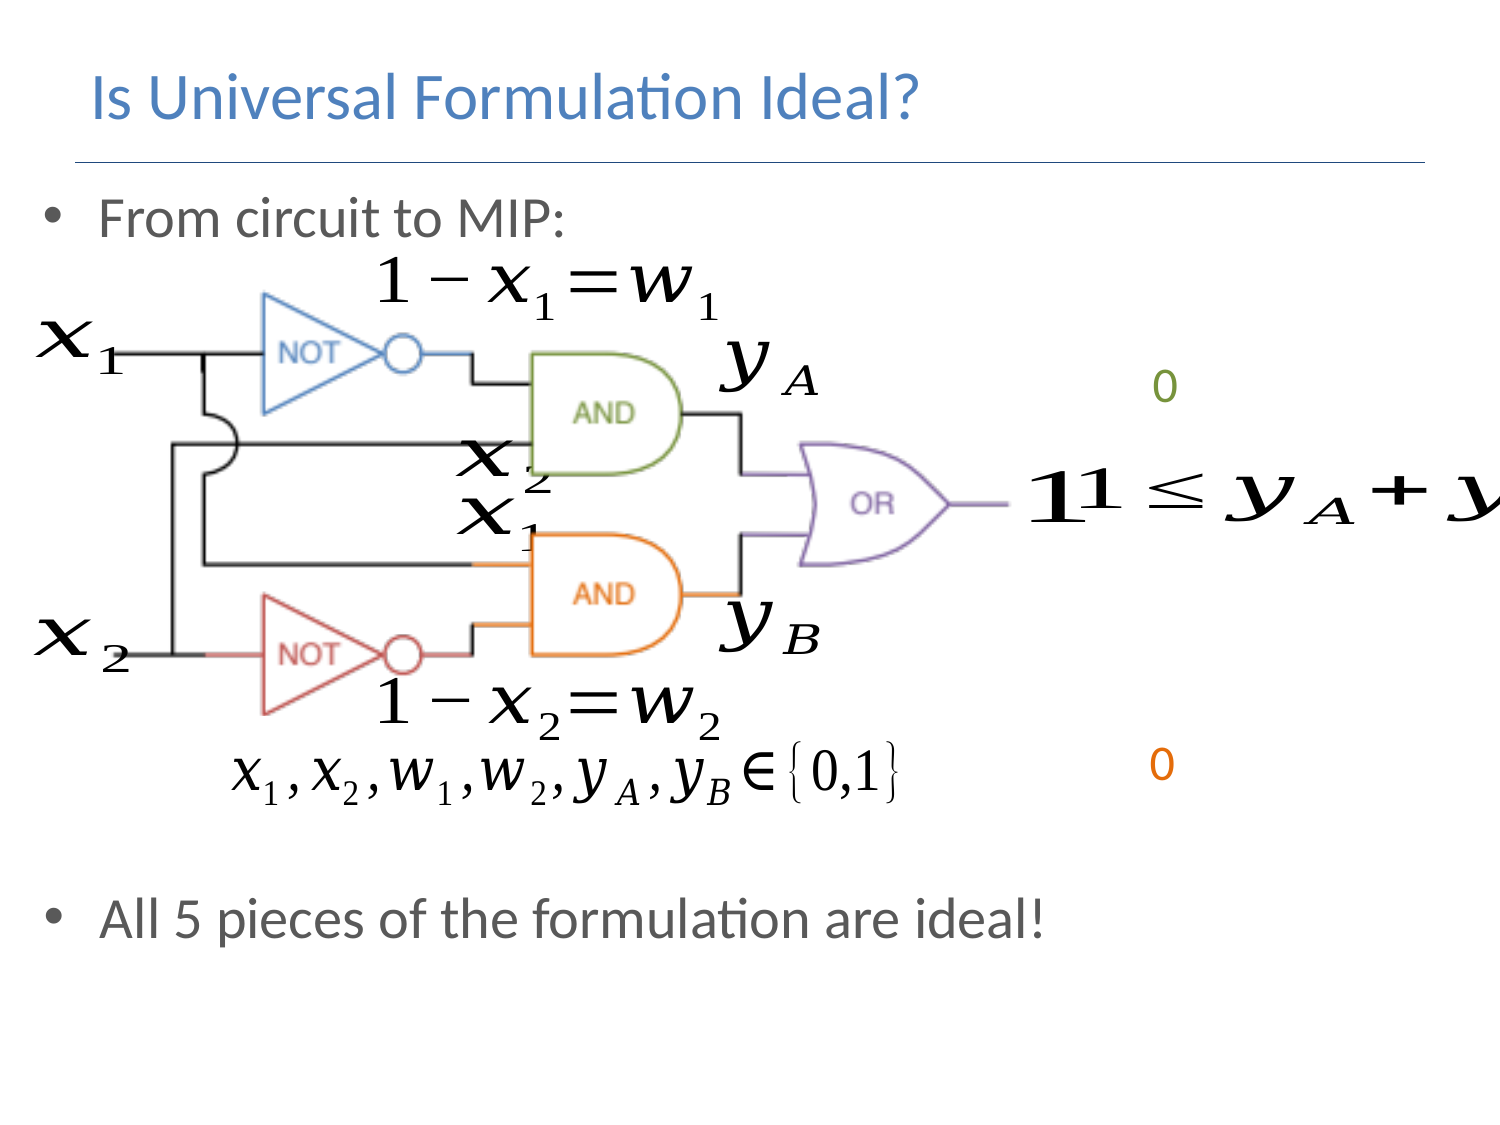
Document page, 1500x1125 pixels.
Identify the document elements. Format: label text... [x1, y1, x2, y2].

list From circuit to MIP: [27, 171, 1473, 470]
title Is Universal Formulation Ideal? [75, 45, 1425, 141]
picture [107, 286, 1019, 716]
text_box All 5 pieces of the formulation are ideal! [28, 872, 1474, 1120]
